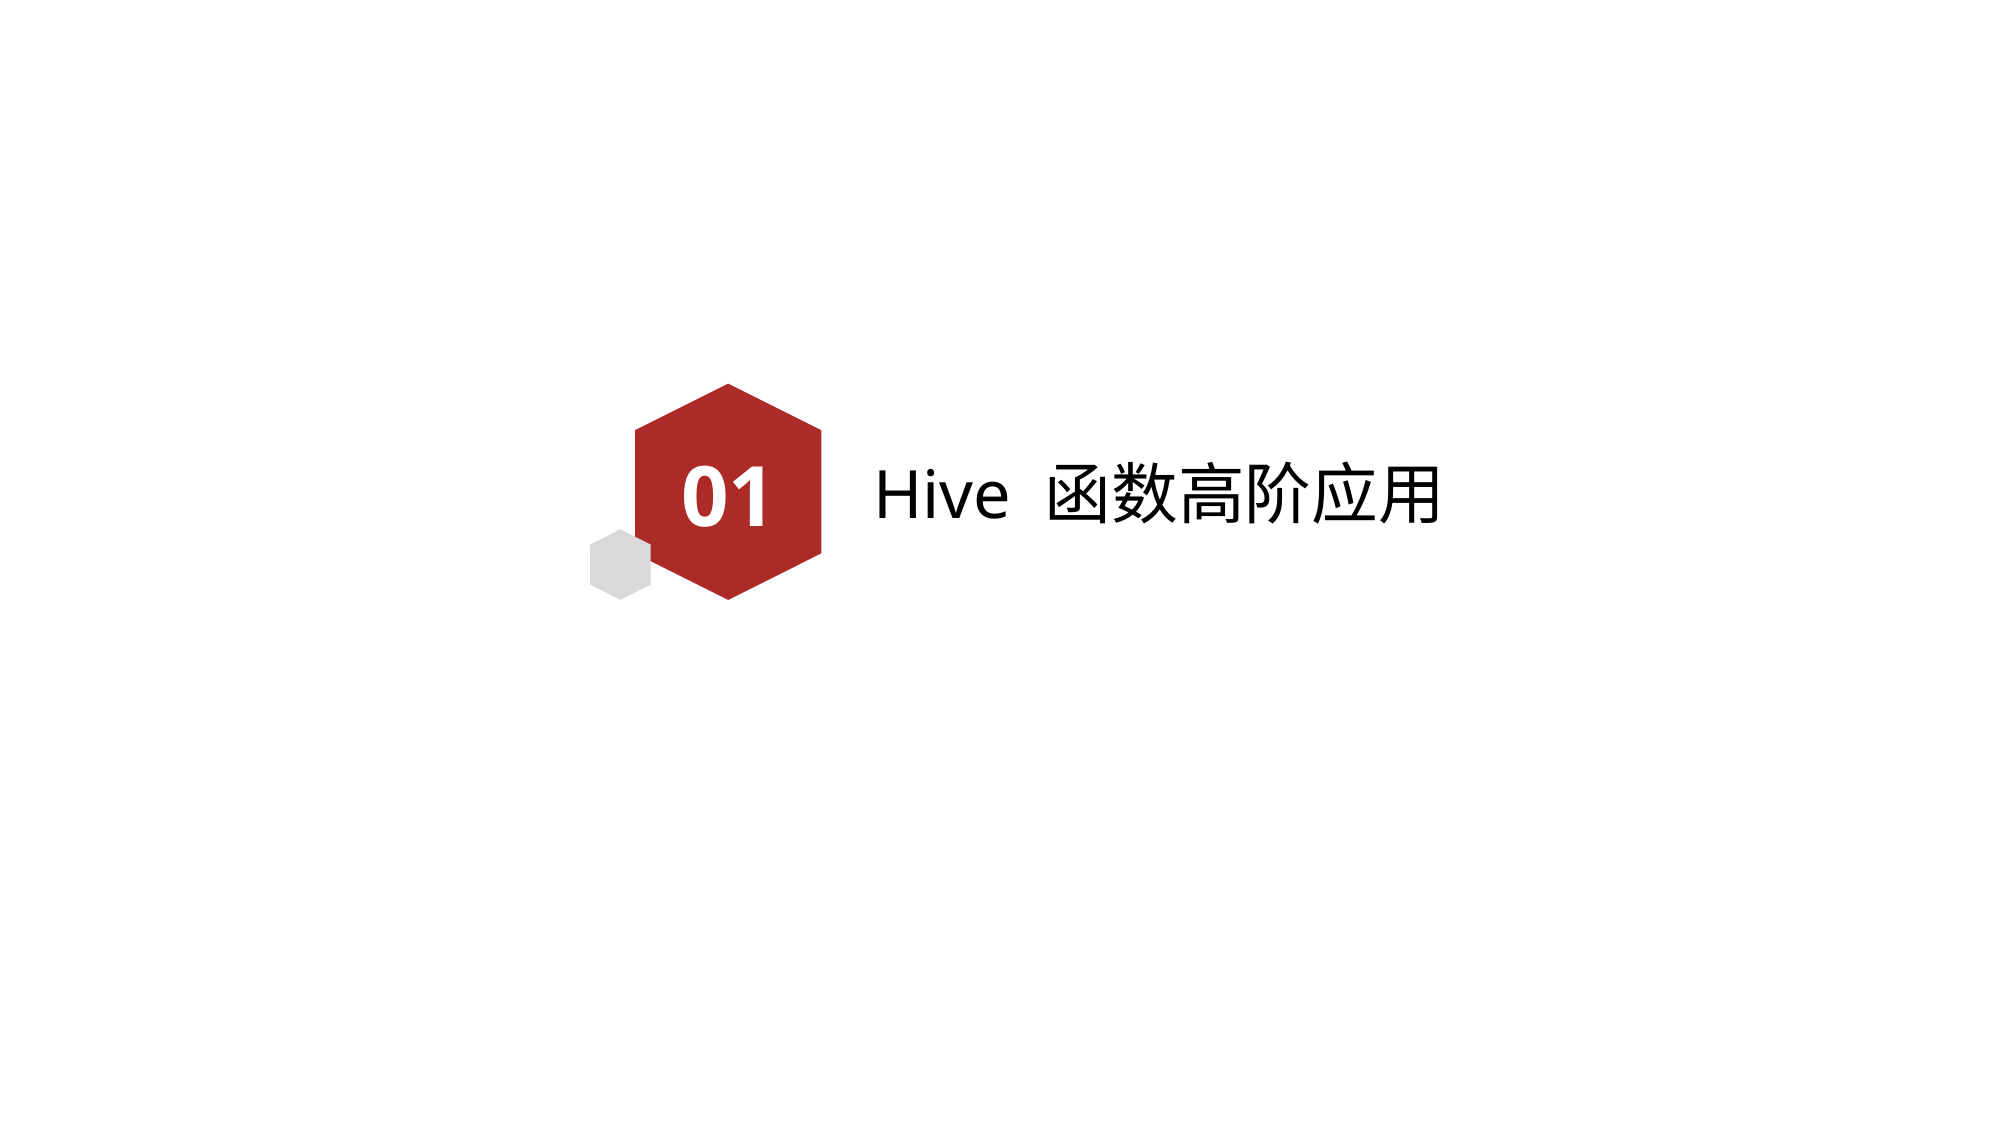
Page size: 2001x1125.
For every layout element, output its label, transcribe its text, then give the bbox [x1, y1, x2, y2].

title Hive 函数高阶应用 [858, 453, 1950, 672]
list 01 [636, 404, 822, 594]
